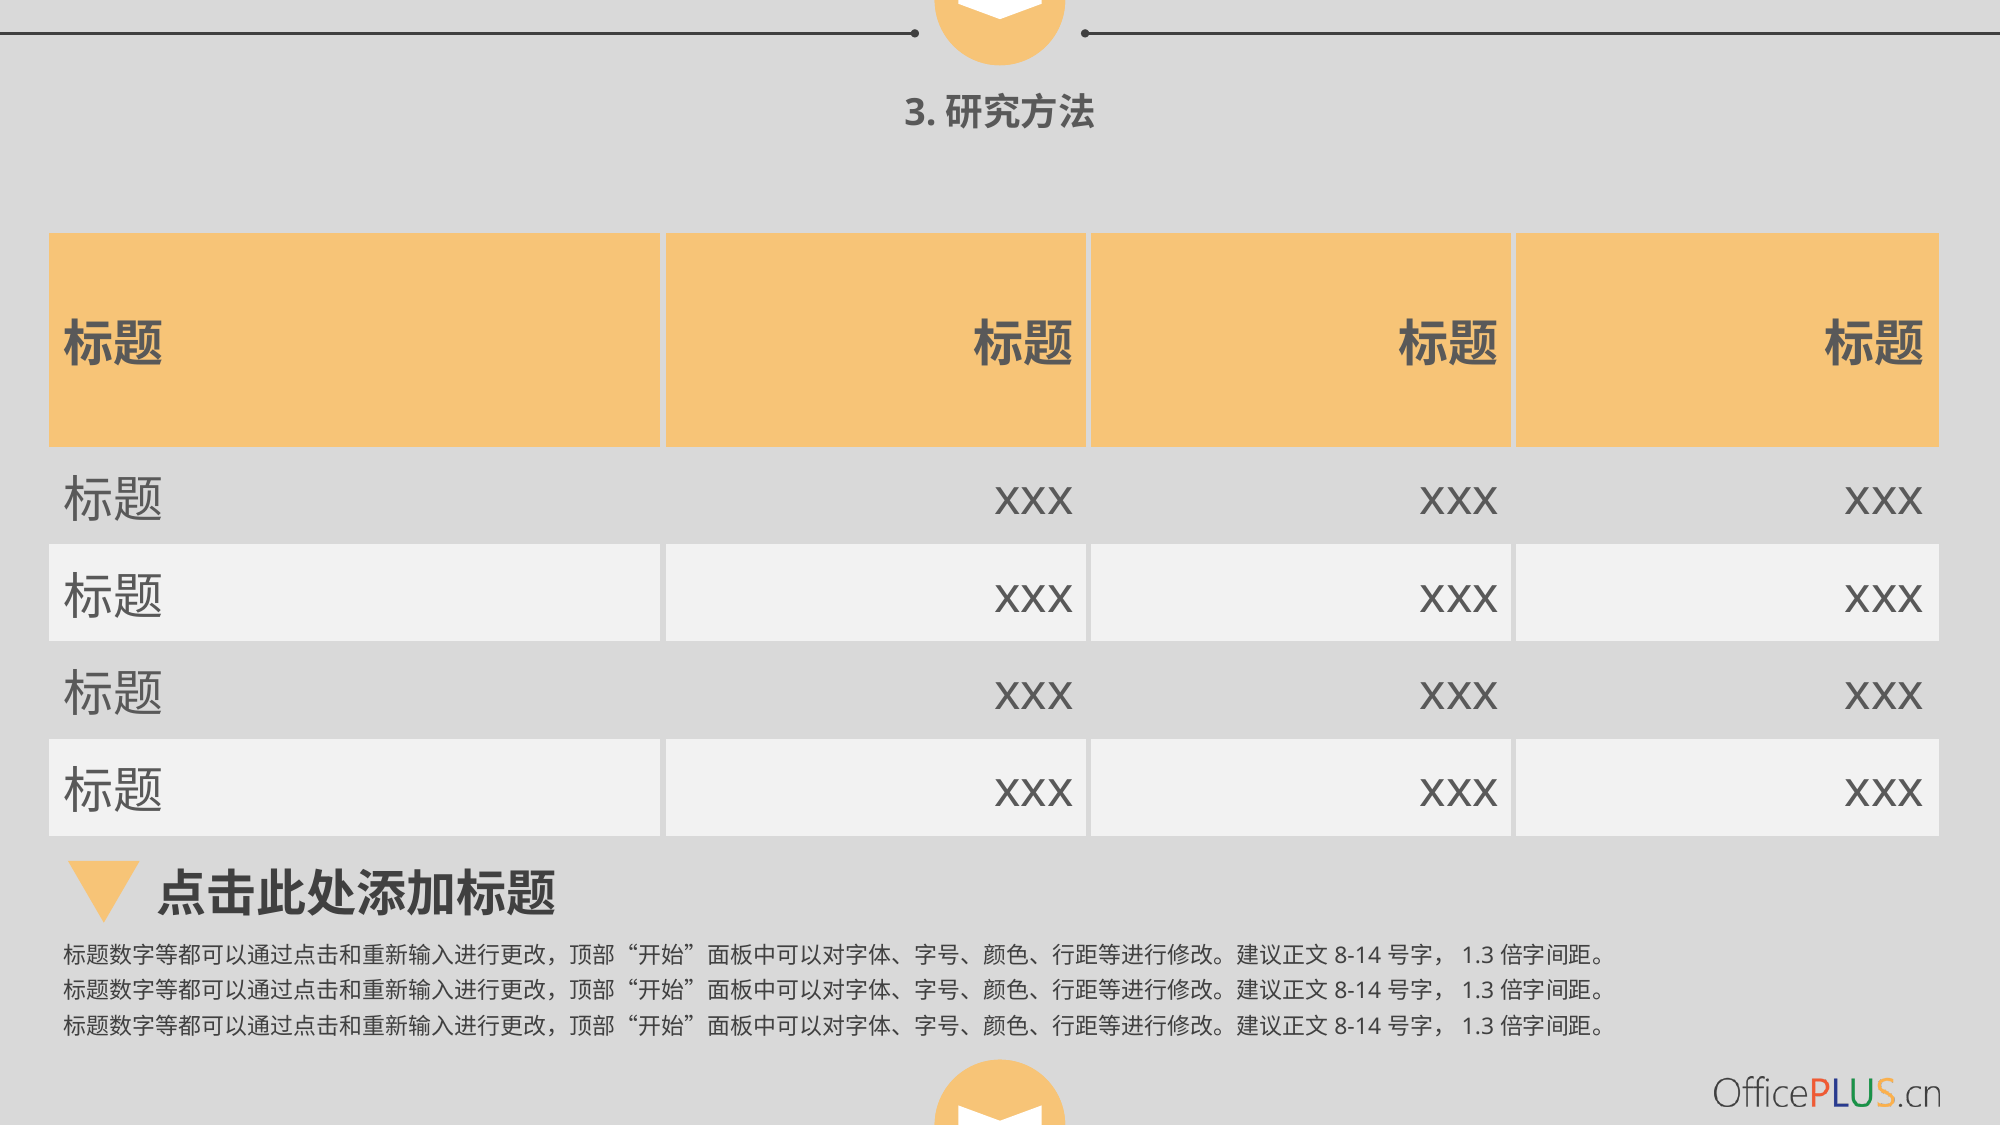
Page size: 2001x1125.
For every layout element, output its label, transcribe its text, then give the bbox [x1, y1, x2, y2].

table_cell xxx [1091, 641, 1511, 739]
text_box 3.研究方法 [825, 80, 1175, 141]
table_cell xxx [666, 544, 1086, 641]
table_cell xxx [1516, 739, 1939, 836]
table_cell xxx [666, 641, 1086, 739]
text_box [934, 1059, 1066, 1125]
table_cell xxx [1091, 447, 1511, 544]
table_cell xxx [1516, 544, 1939, 641]
table_cell 标题 [49, 544, 660, 641]
table_cell 标题 [49, 739, 660, 836]
text_box 标题数字等都可以通过点击和重新输入进行更改，顶部“开始”面板中可以对字体、字号、颜色、行距等进行修改。建议正文8-14号字，1.3倍字间距。 标题数字等都可以通过点击和重新输入进行更改，顶部“开始”面板中可以对字体、字号、颜色、行距等进行修改。建议正文8-14号字，1.3倍字间距。 标题数字等都可以通过点击和重新输入进行更改，顶部“开始”面板中可以对字体、字号、颜色、行距等进行修改。建议正文8-14号字，1.3倍字间距。 [49, 924, 1633, 1047]
table_header 标题 [666, 233, 1086, 447]
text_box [934, 0, 1066, 66]
table_cell xxx [666, 739, 1086, 836]
table_cell 标题 [49, 447, 660, 544]
table_cell xxx [1091, 739, 1511, 836]
table_cell 标题 [49, 641, 660, 739]
text_box [66, 859, 142, 925]
table_cell xxx [1091, 544, 1511, 641]
table_cell xxx [1516, 641, 1939, 739]
picture [1714, 1076, 1940, 1107]
table_cell xxx [666, 447, 1086, 544]
text_box 点击此处添加标题 [141, 853, 572, 924]
table_header 标题 [1091, 233, 1511, 447]
table_header 标题 [1516, 233, 1939, 447]
table_cell xxx [1516, 447, 1939, 544]
table_header 标题 [49, 233, 660, 447]
